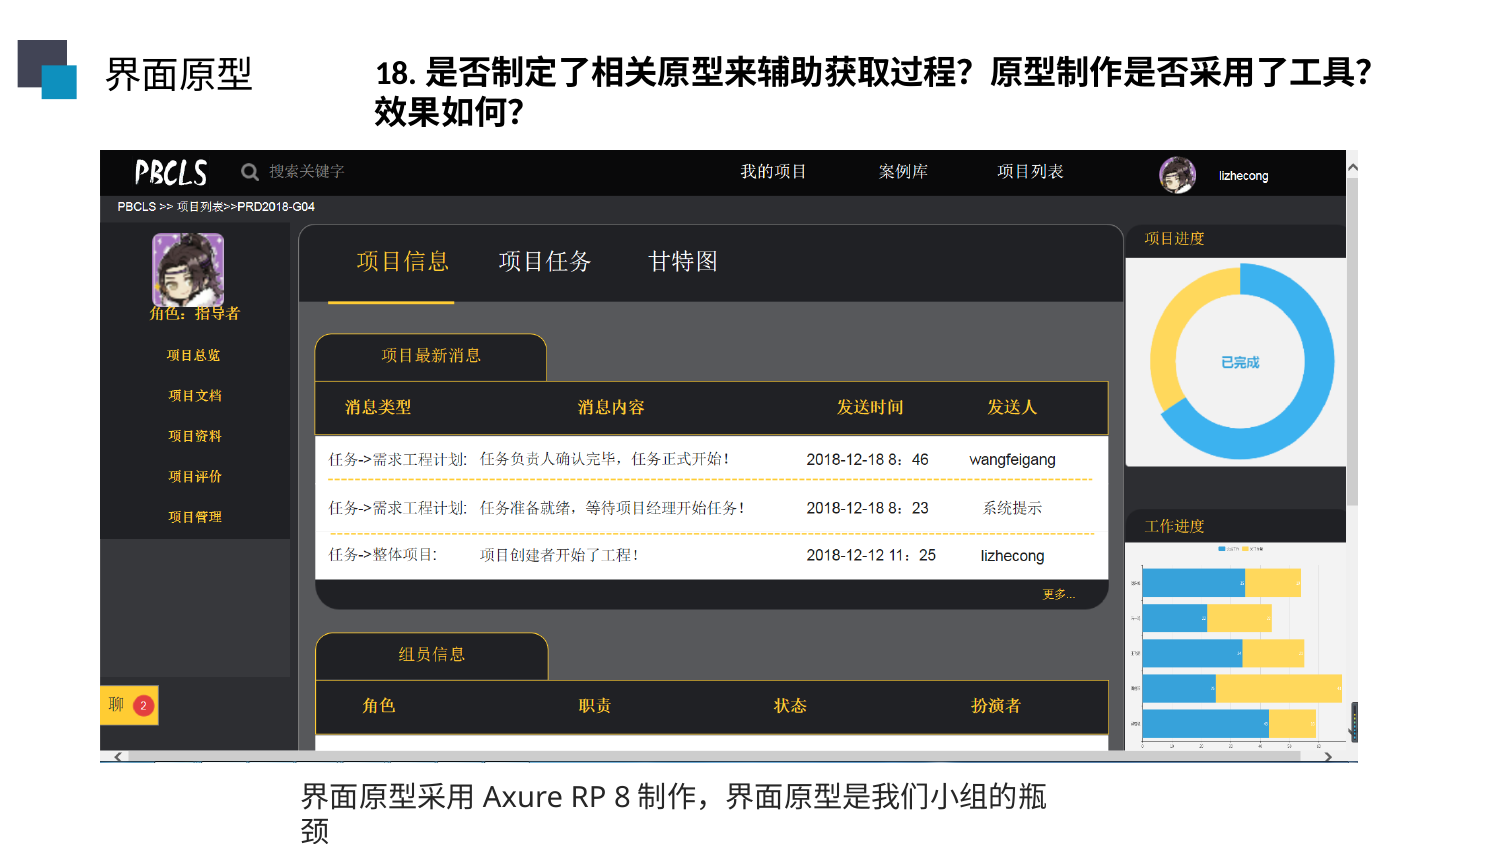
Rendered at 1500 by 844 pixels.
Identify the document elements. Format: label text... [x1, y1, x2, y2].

text_box 界面原型采用Axure RP 8制作，界面原型是我们小组的瓶颈 [289, 772, 1078, 844]
text_box 18.是否制定了相关原型来辅助获取过程？原型制作是否采用了工具？效果如何？ [360, 43, 1400, 139]
text_box 界面原型 [89, 43, 270, 104]
picture [100, 149, 1358, 763]
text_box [17, 39, 77, 100]
